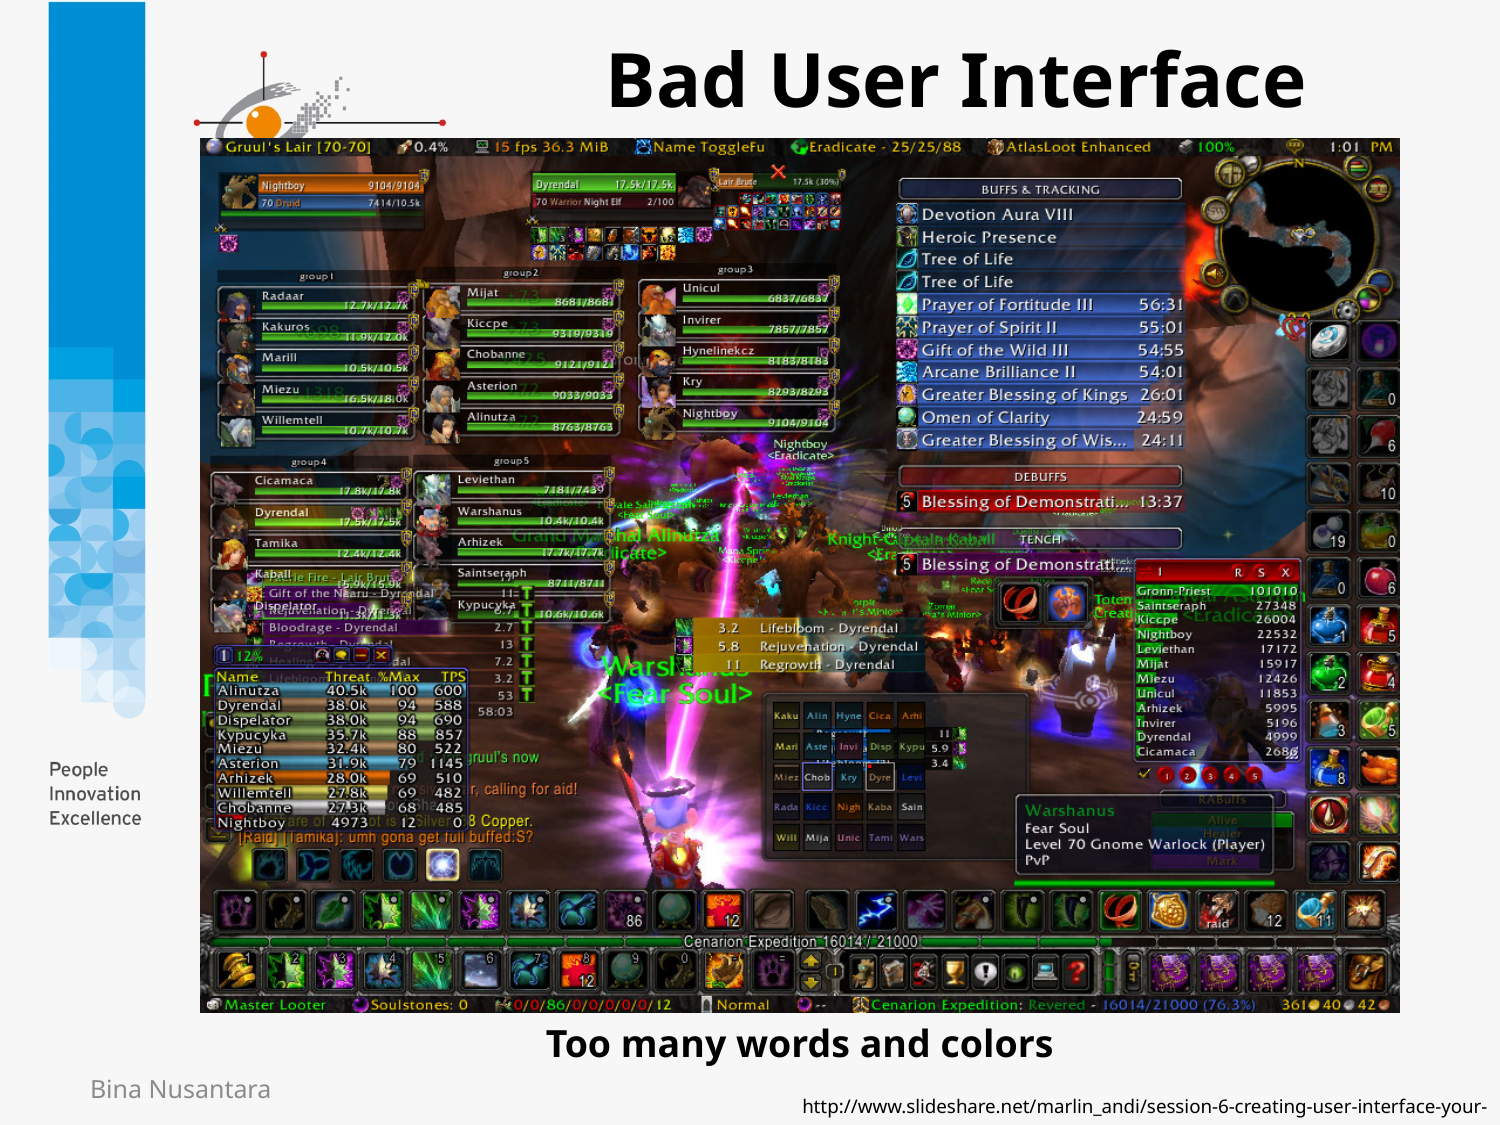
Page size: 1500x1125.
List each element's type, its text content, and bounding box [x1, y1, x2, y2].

text_box Too many words and colors [362, 1021, 1238, 1073]
slide_number Bina Nusantara [75, 1058, 425, 1119]
picture [0, 0, 1500, 1013]
text_box Bad User Interface [437, 24, 1475, 125]
text_box http://www.slideshare.net/marlin_andi/session-6-creating-user-interface-your-game [787, 1087, 1500, 1125]
